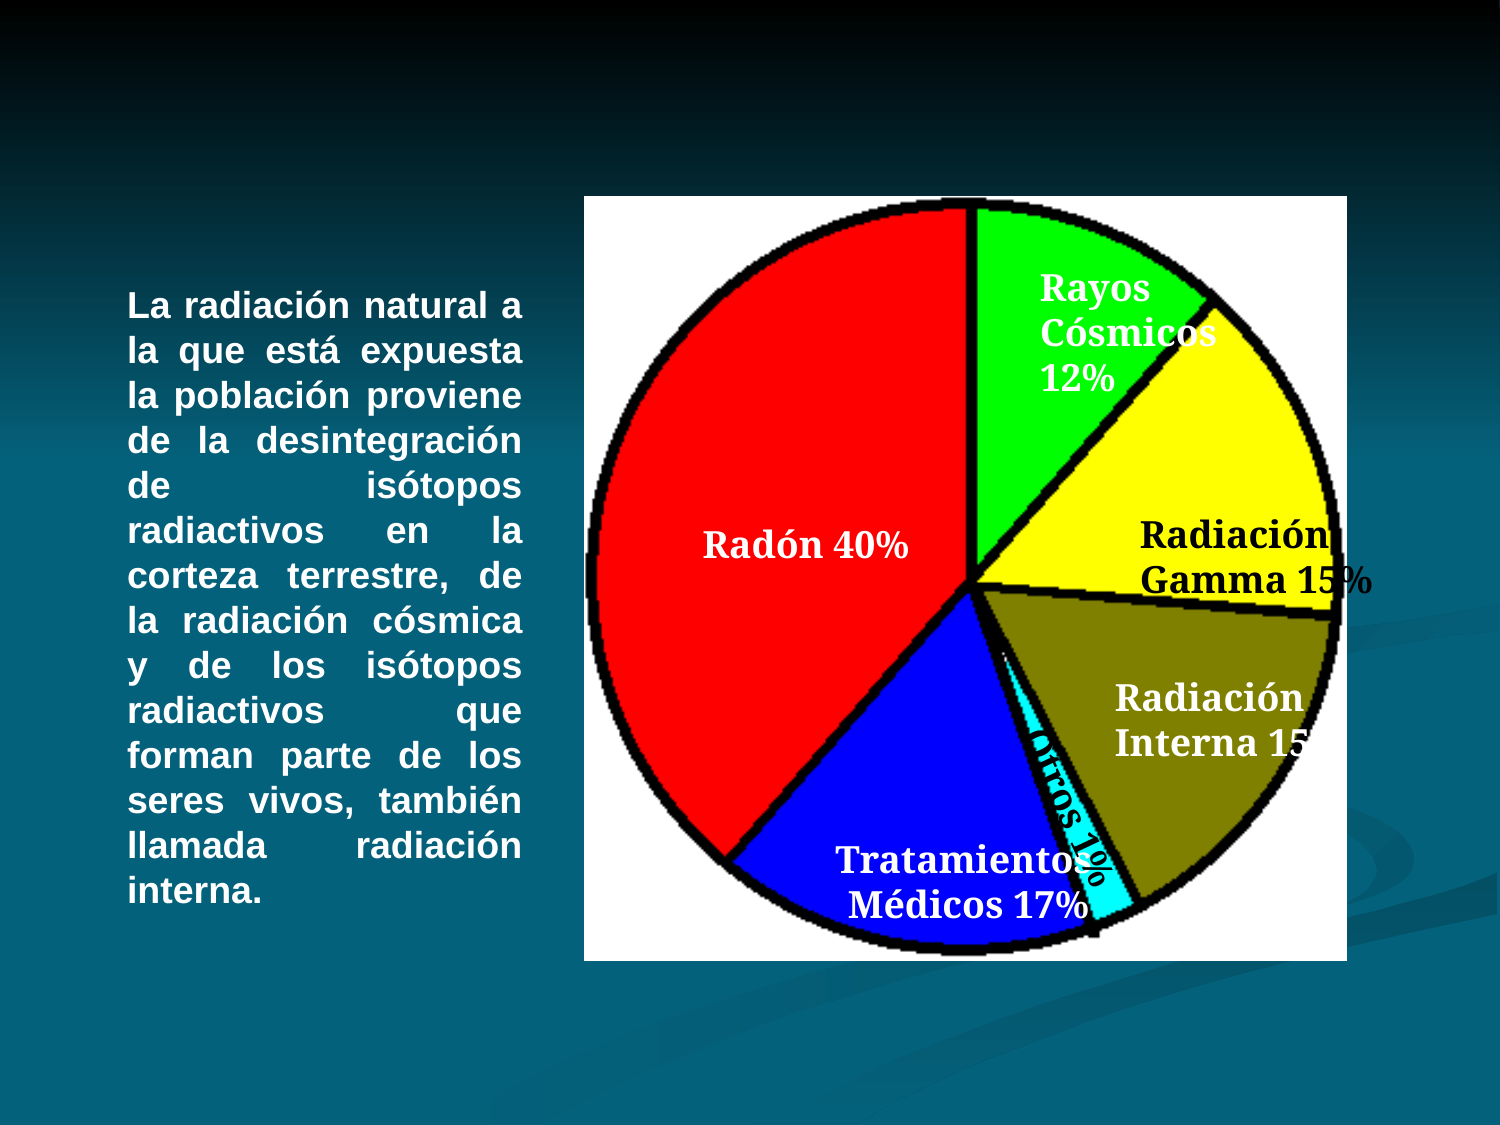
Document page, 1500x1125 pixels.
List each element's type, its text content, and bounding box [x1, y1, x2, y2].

text_box La radiación natural a la que está expuesta la población proviene de la desintegración de isótopos radiactivos en la corteza terrestre, de la radiación cósmica y de los isótopos radiactivos que forman parte de los seres vivos, también llamada radiación interna. [112, 273, 538, 963]
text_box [584, 196, 1347, 961]
